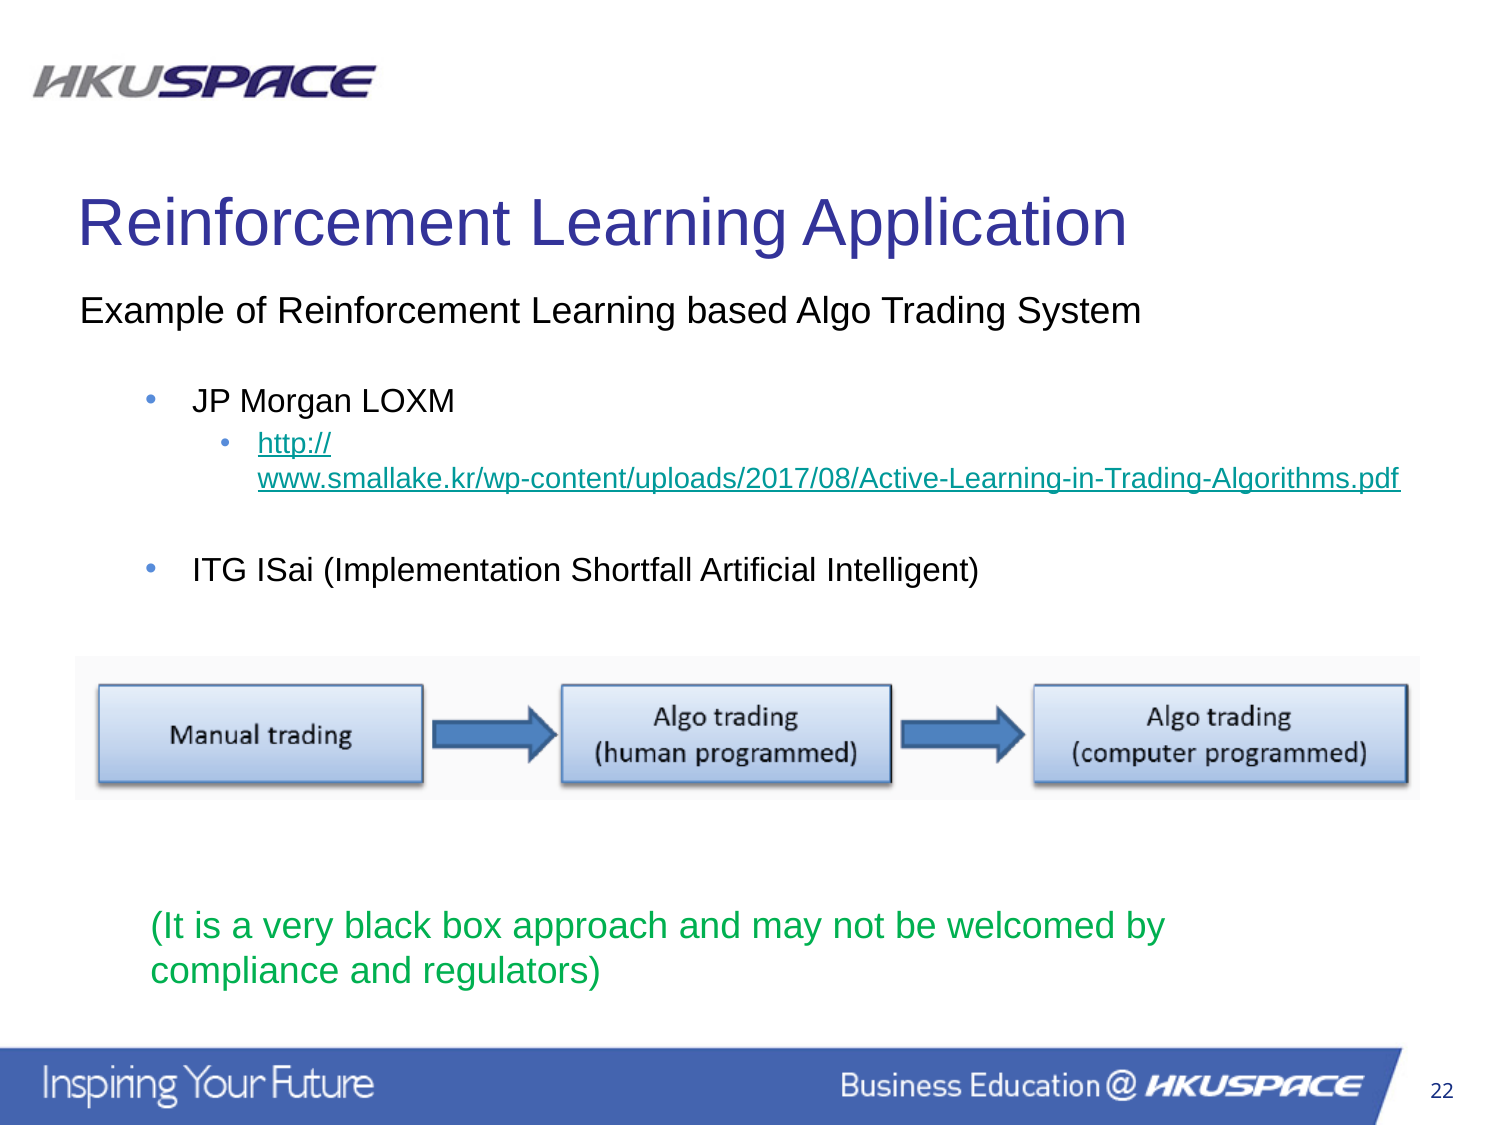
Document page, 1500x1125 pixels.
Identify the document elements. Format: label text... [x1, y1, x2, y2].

picture [0, 0, 1500, 1125]
title Reinforcement Learning Application [62, 101, 1388, 266]
text_box Example of Reinforcement Learning based Algo Trading System JP Morgan LOXM http://www.smallake.kr/wp-content/uploads/2017/08/Active-Learning-in-Trading-Algorithms.pdf ITG ISai (Implementation Shortfall Artificial Intelligent) [64, 278, 1483, 1047]
text_box (It is a very black box approach and may not be welcomed by compliance and regulators) [135, 893, 1223, 998]
slide_number 22 [1415, 1070, 1499, 1125]
